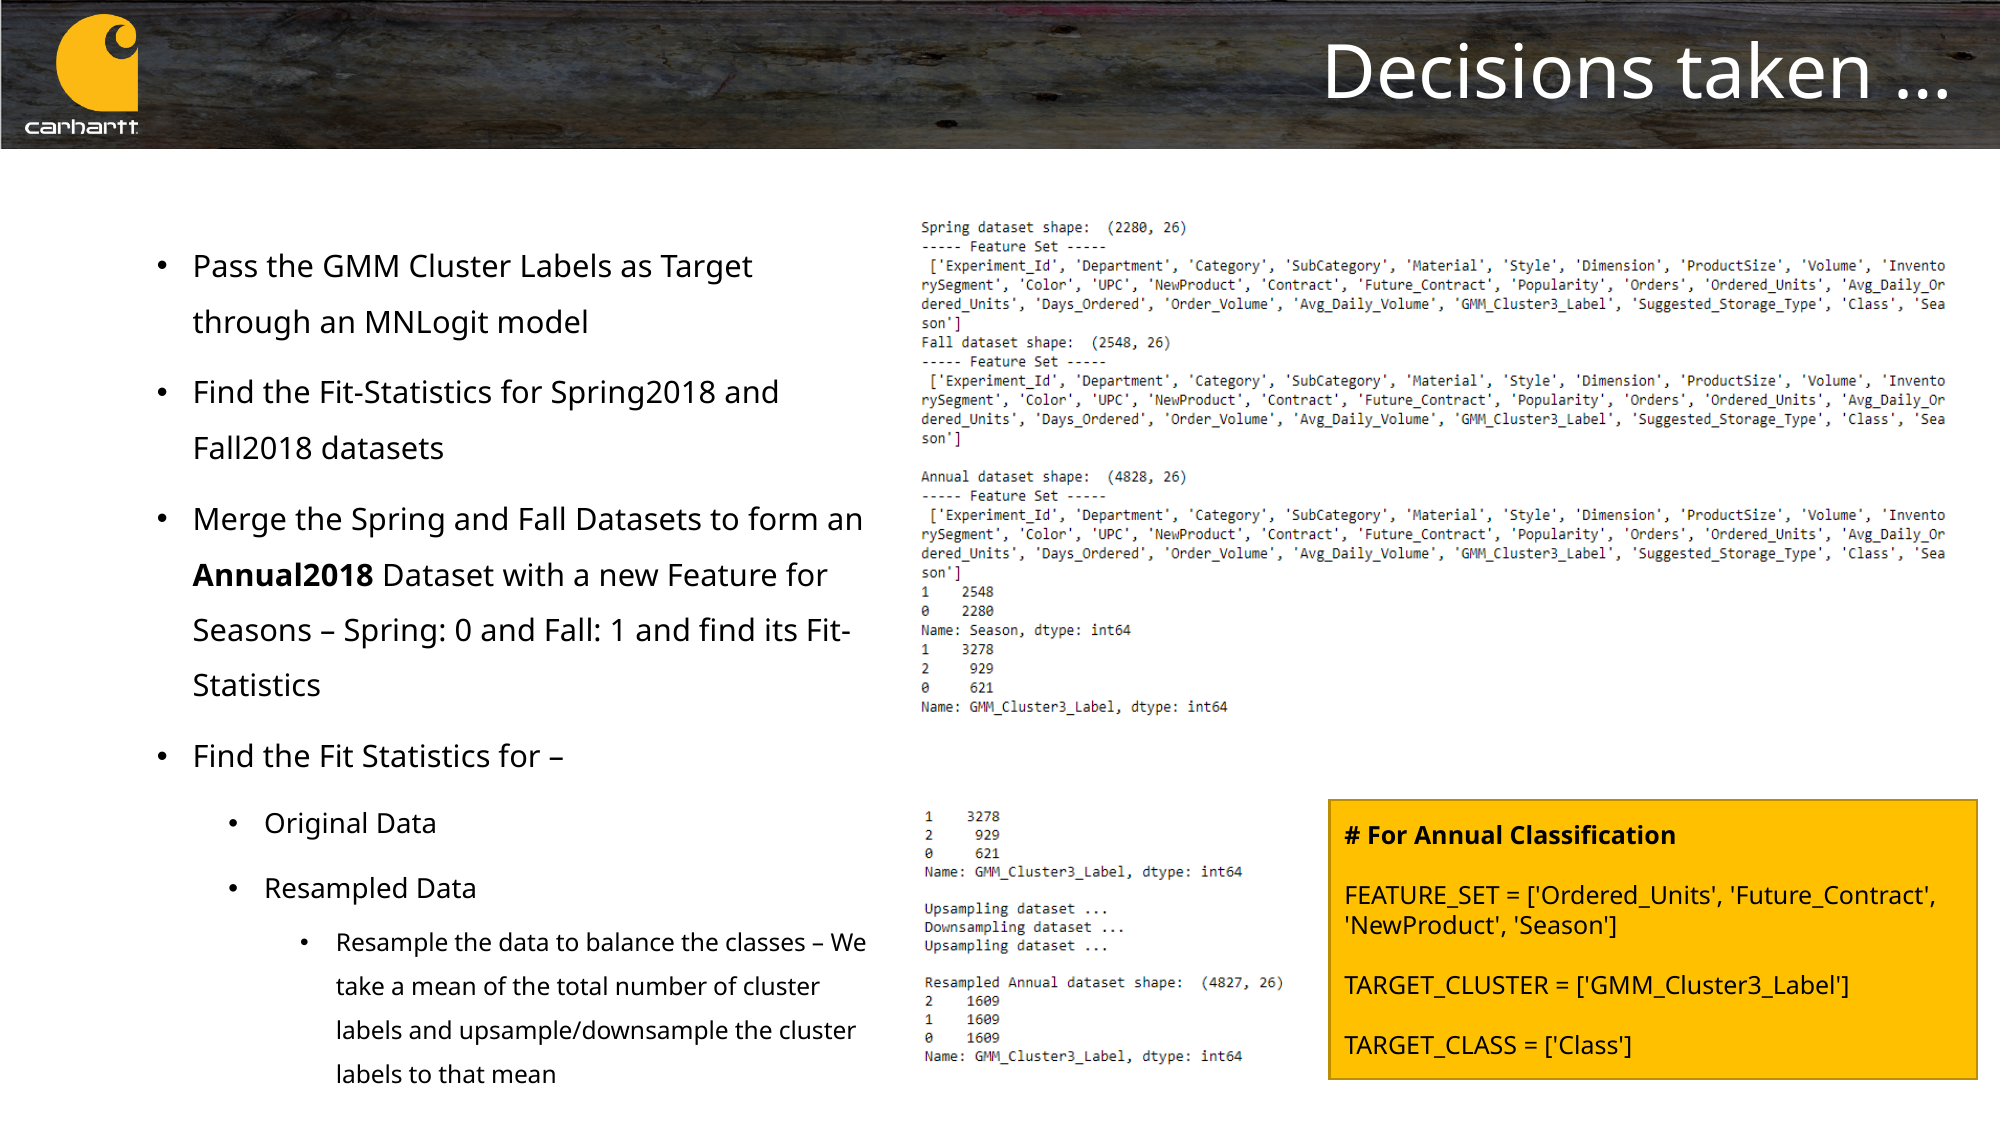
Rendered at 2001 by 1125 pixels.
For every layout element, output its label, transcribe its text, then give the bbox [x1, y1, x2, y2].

list Pass the GMM Cluster Labels as Target through an MNLogit model Find the Fit-Statistics for Spring2018 and Fall2018 datasets Merge the Spring and Fall Datasets to form an Annual2018 Dataset with a new Feature for Seasons – Spring: 0 and Fall: 1 and find its Fit-Statistics Find the Fit Statistics for – Original Data Resampled Data Resample the data to balance the classes – We take a mean of the total number of cluster labels and upsample/downsample the cluster labels to that mean [141, 220, 885, 1101]
picture [0, 0, 2000, 149]
title Decisions taken … [1306, 4, 2000, 144]
picture [915, 805, 1307, 1074]
picture [915, 212, 1955, 722]
text_box # For Annual Classification FEATURE_SET = ['Ordered_Units', 'Future_Contract', 'NewProduct', 'Season'] TARGET_CLUSTER = ['GMM_Cluster3_Label'] TARGET_CLASS = ['Class'] [1328, 799, 1978, 1080]
